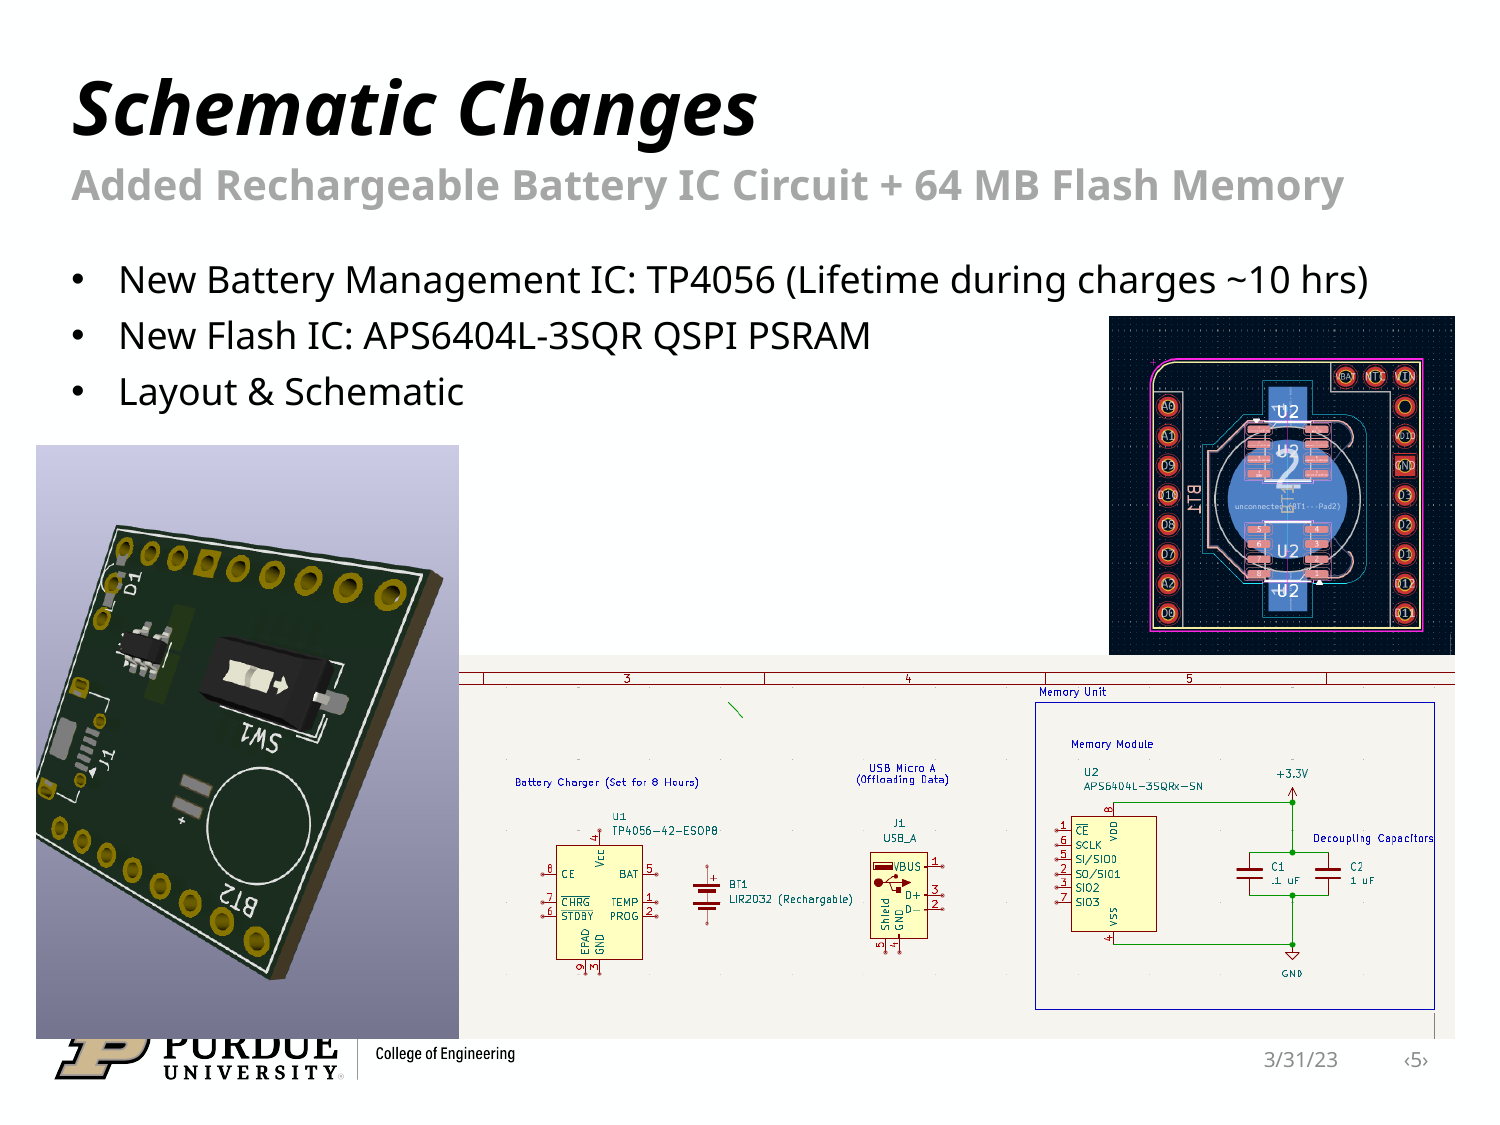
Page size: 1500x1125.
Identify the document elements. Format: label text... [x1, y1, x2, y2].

list New Battery Management IC: TP4056 (Lifetime during charges ~10 hrs) New Flash IC: APS6404L-3SQR QSPI PSRAM Layout & Schematic [56, 253, 1443, 655]
picture [36, 316, 1455, 1083]
list Added Rechargeable Battery IC Circuit + 64 MB Flash Memory [56, 156, 1444, 217]
footer 3/31/23 ‹5› [1223, 1039, 1444, 1086]
title Schematic Changes [57, 63, 1444, 160]
